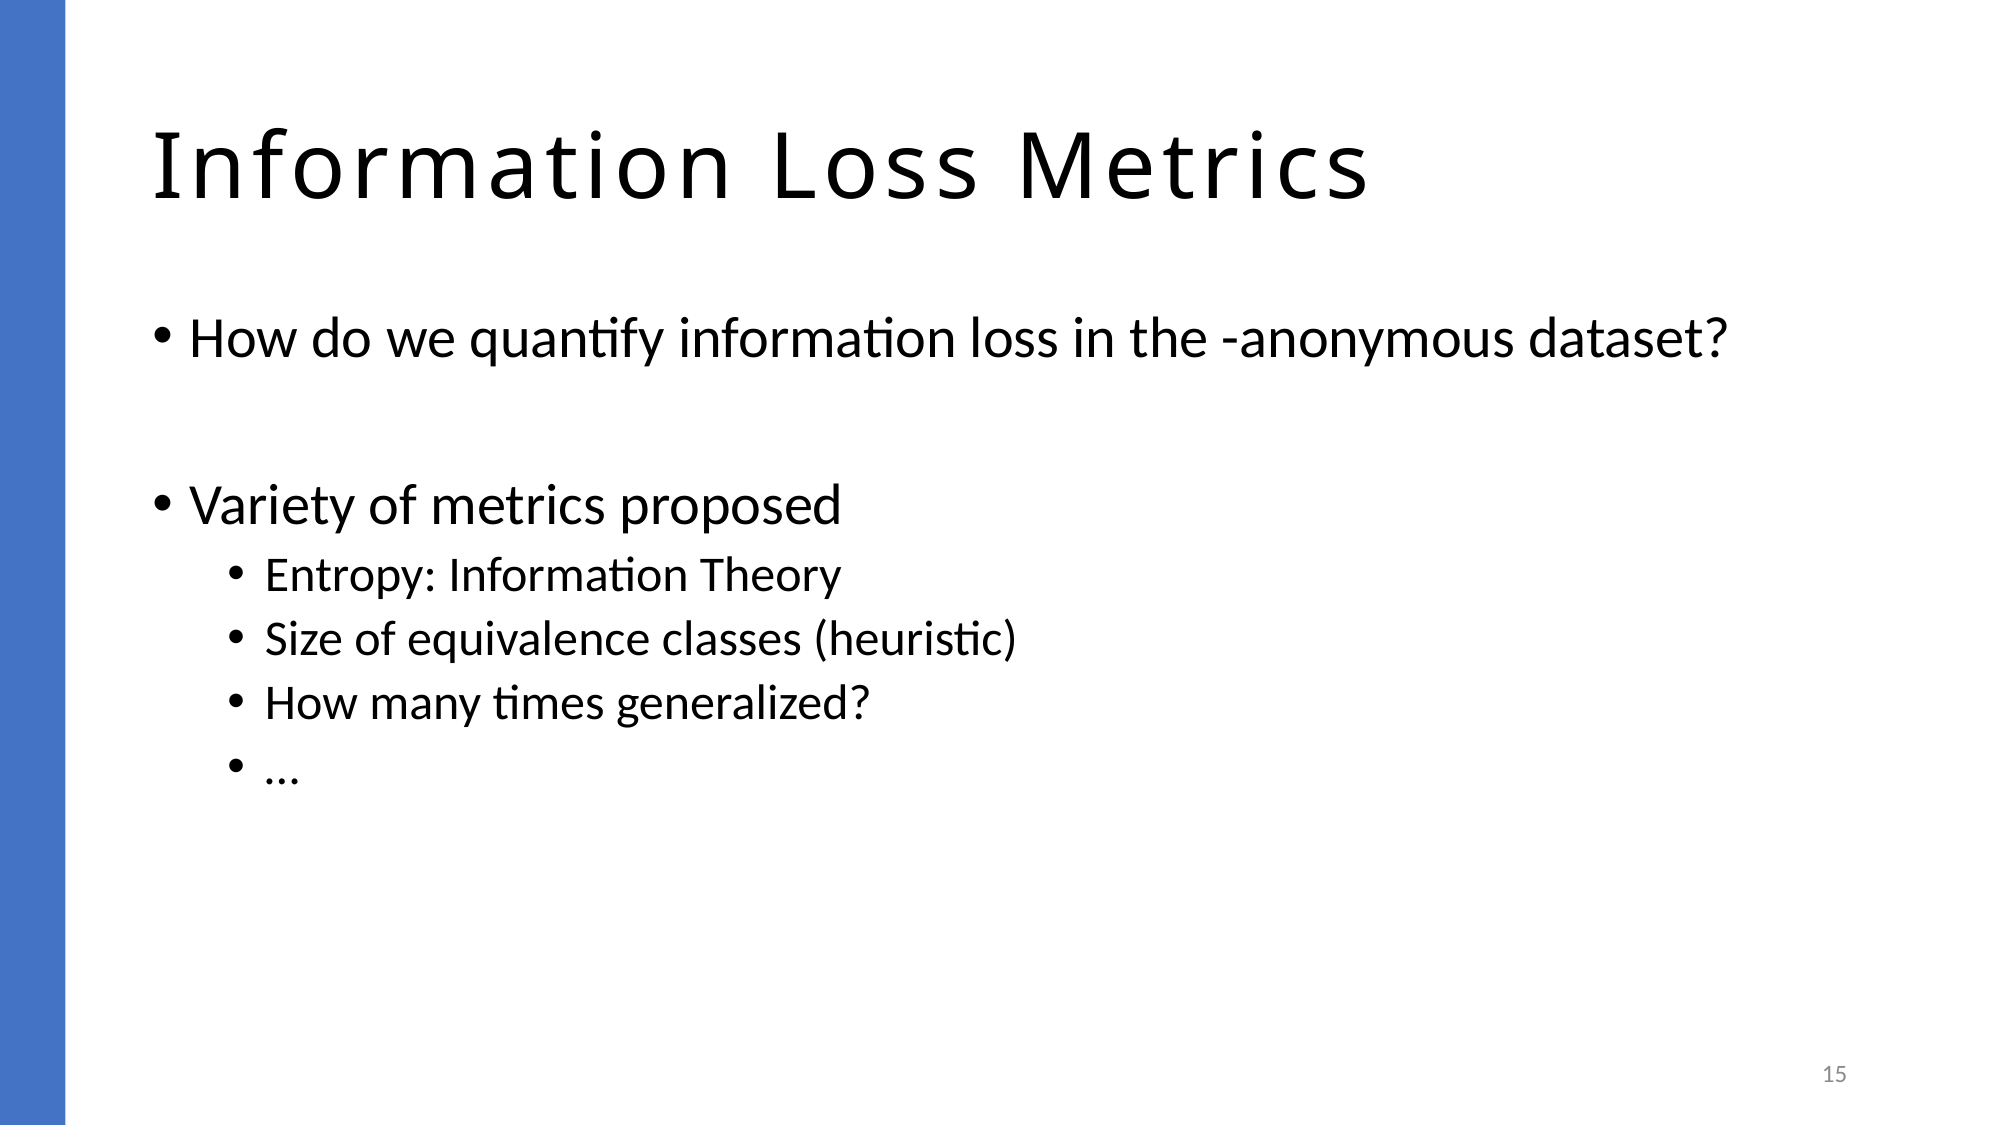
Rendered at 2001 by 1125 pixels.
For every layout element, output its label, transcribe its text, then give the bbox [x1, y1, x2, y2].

slide_number 15 [1412, 1042, 1863, 1103]
title Information Loss Metrics [137, 59, 1863, 278]
